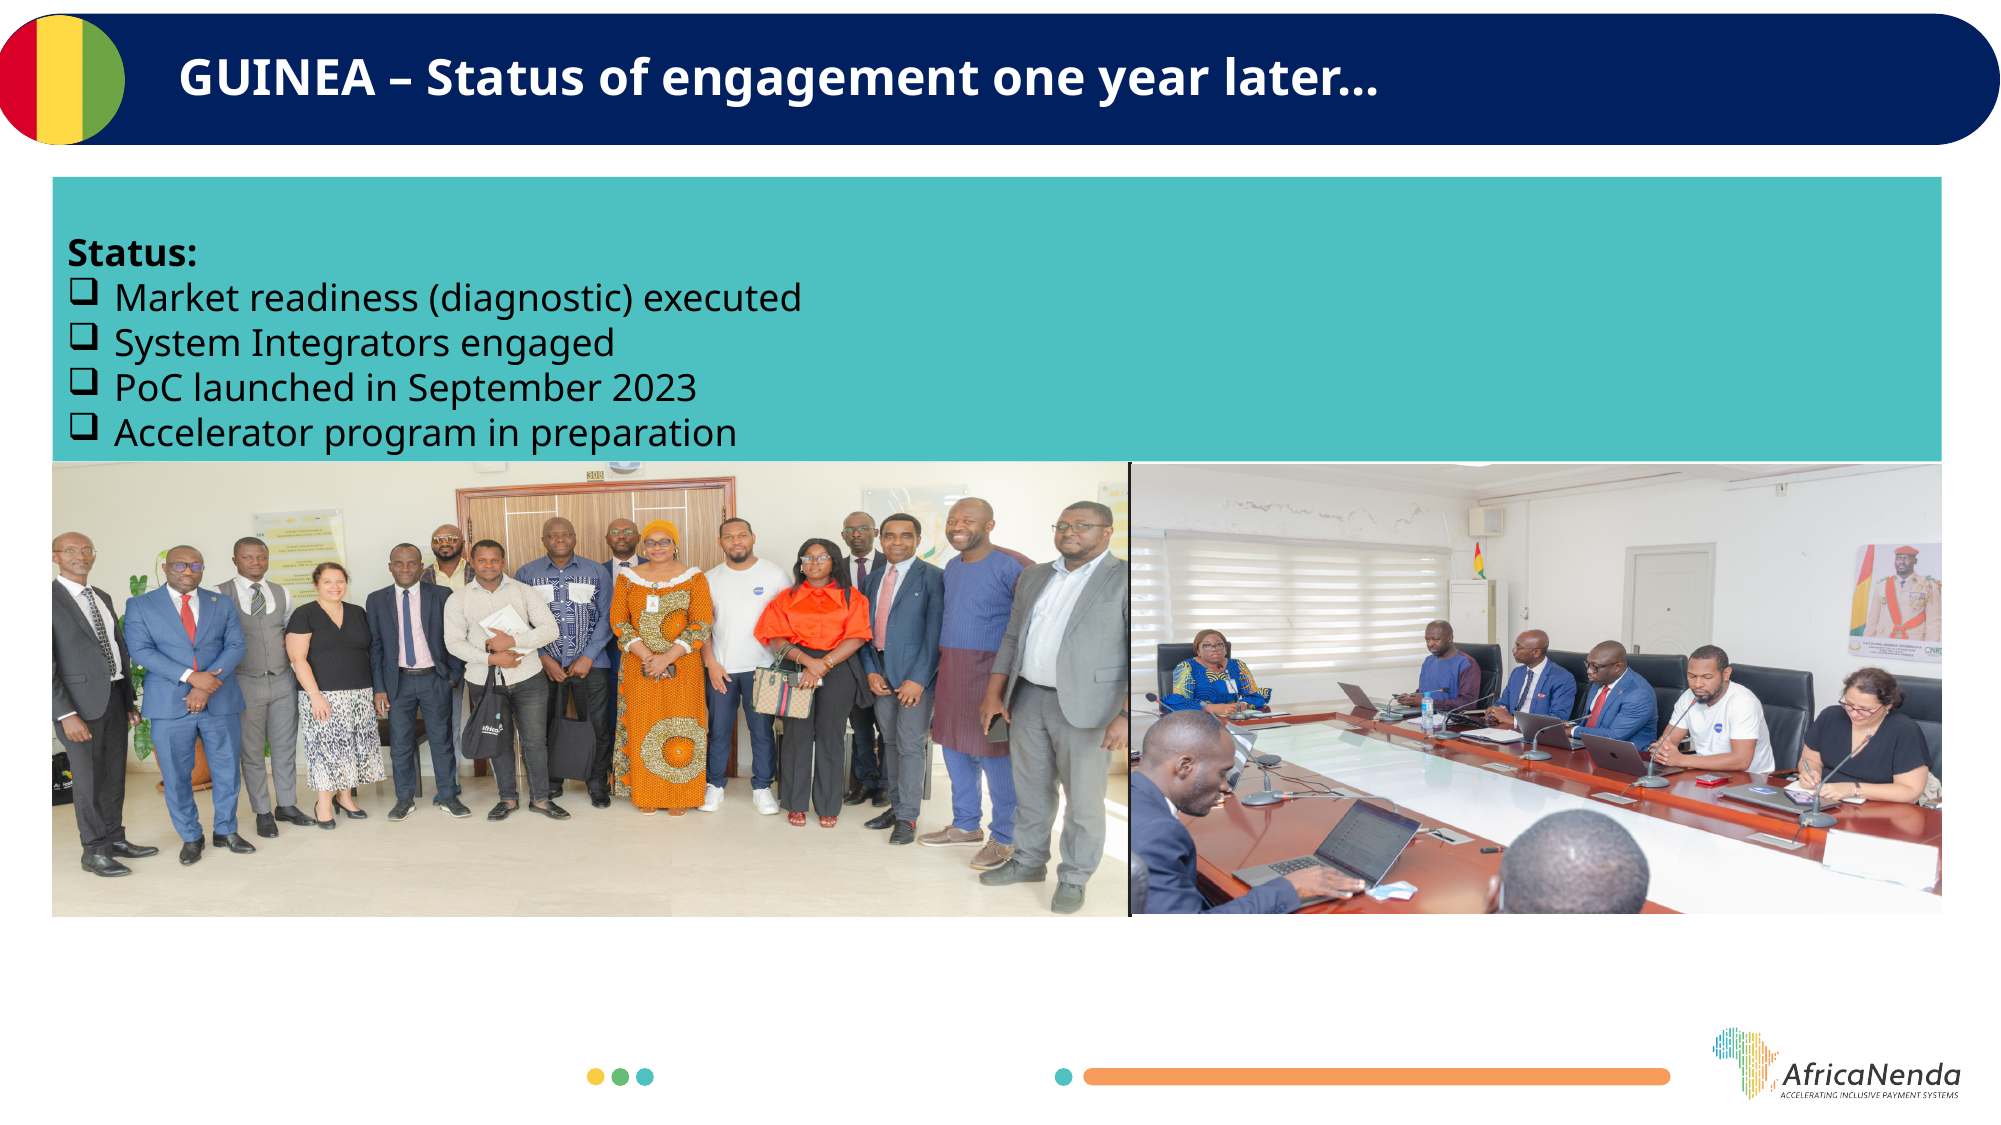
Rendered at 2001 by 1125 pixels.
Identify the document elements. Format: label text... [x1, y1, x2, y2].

picture [1709, 1018, 1964, 1109]
text_box GUINEA – Status of engagement one year later... [47, 13, 2000, 145]
picture [52, 462, 1942, 917]
picture [0, 15, 125, 145]
text_box Status: Market readiness (diagnostic) executed System Integrators engaged PoC launched in September 2023 Accelerator program in preparation [52, 176, 1942, 462]
